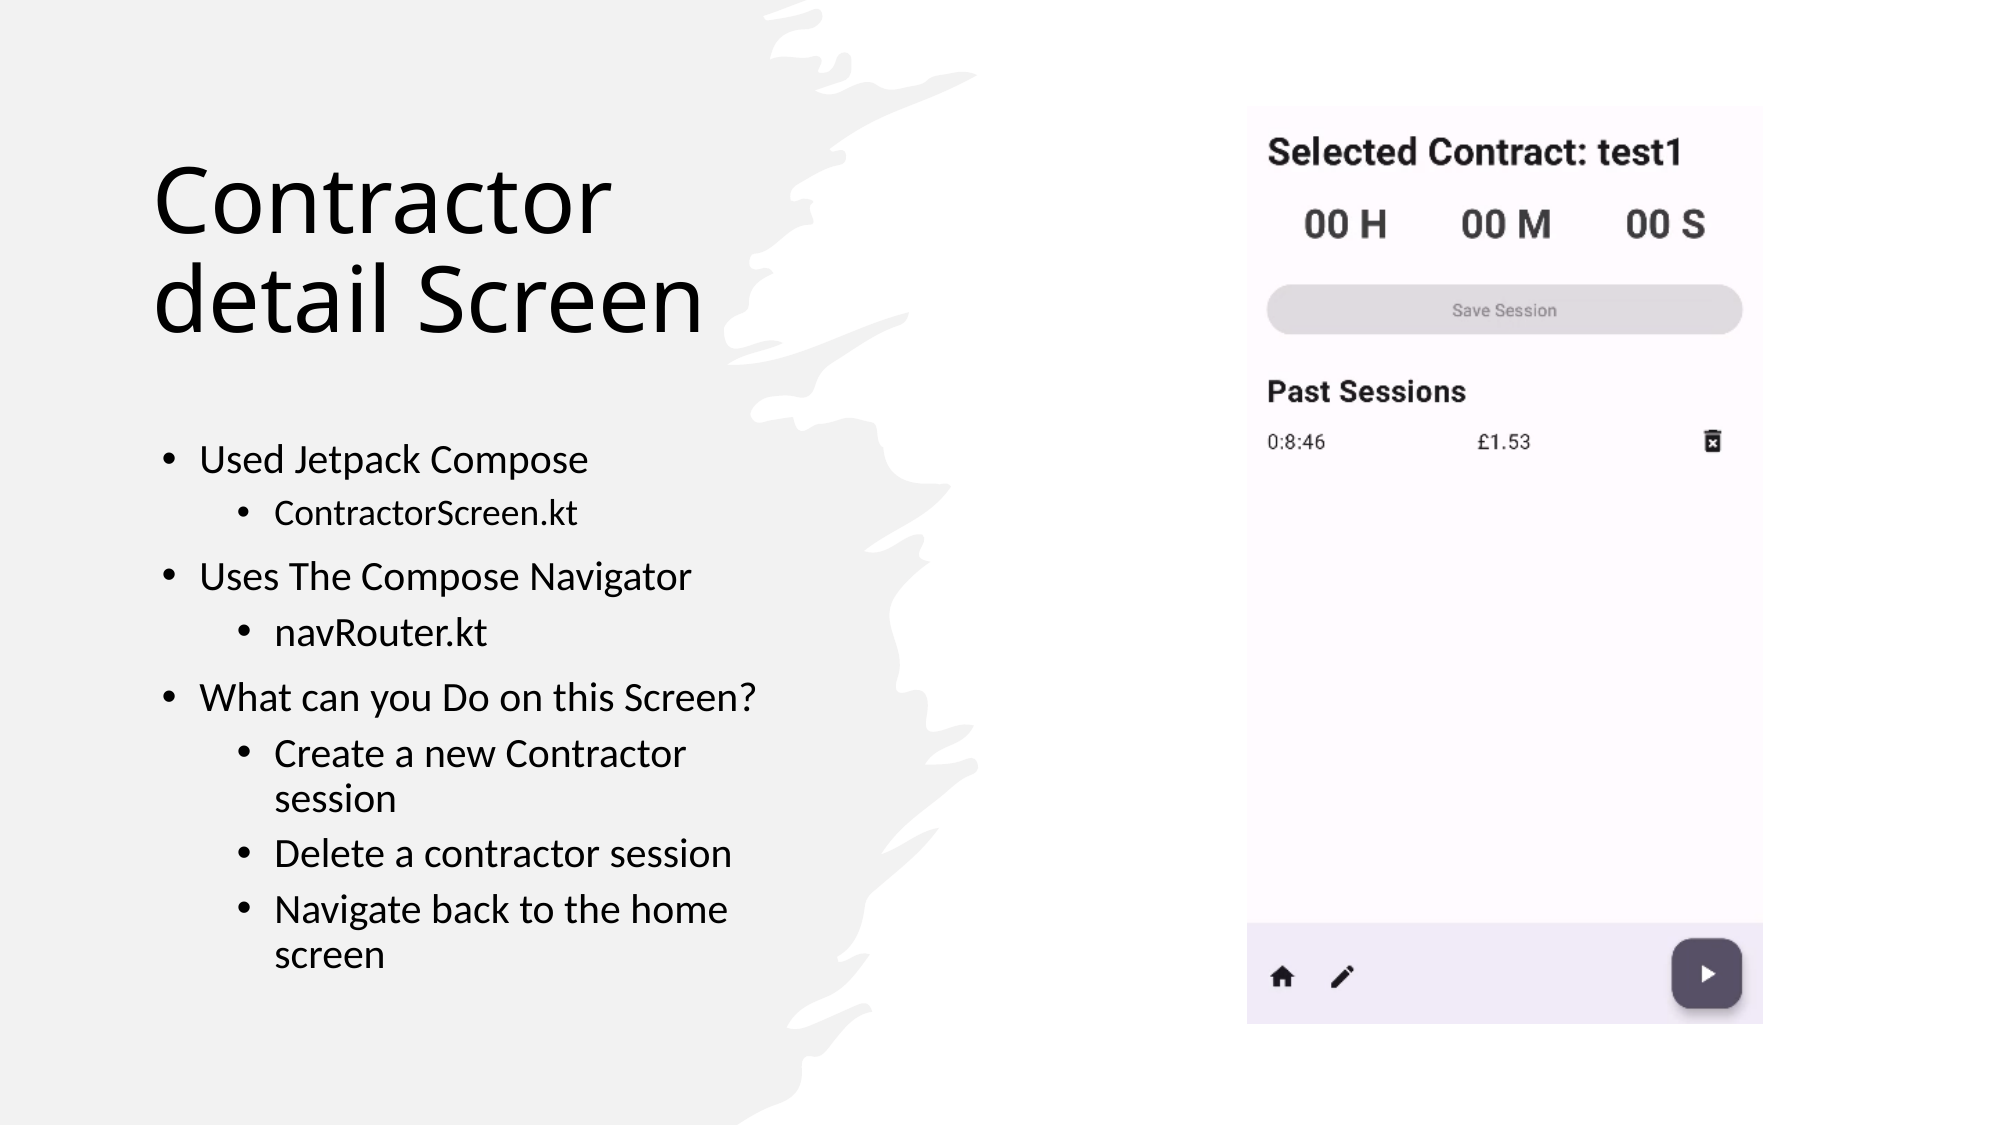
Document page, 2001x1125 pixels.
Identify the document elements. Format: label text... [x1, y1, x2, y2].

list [1246, 105, 1764, 1025]
list Used Jetpack Compose ContractorScreen.kt Uses The Compose Navigator navRouter.kt What can you Do on this Screen? Create a new Contractor session Delete a contractor session Navigate back to the home screen [137, 430, 776, 1014]
text_box [739, 0, 2000, 1125]
text_box [0, 0, 979, 1125]
title Contractor detail Screen [137, 105, 776, 401]
